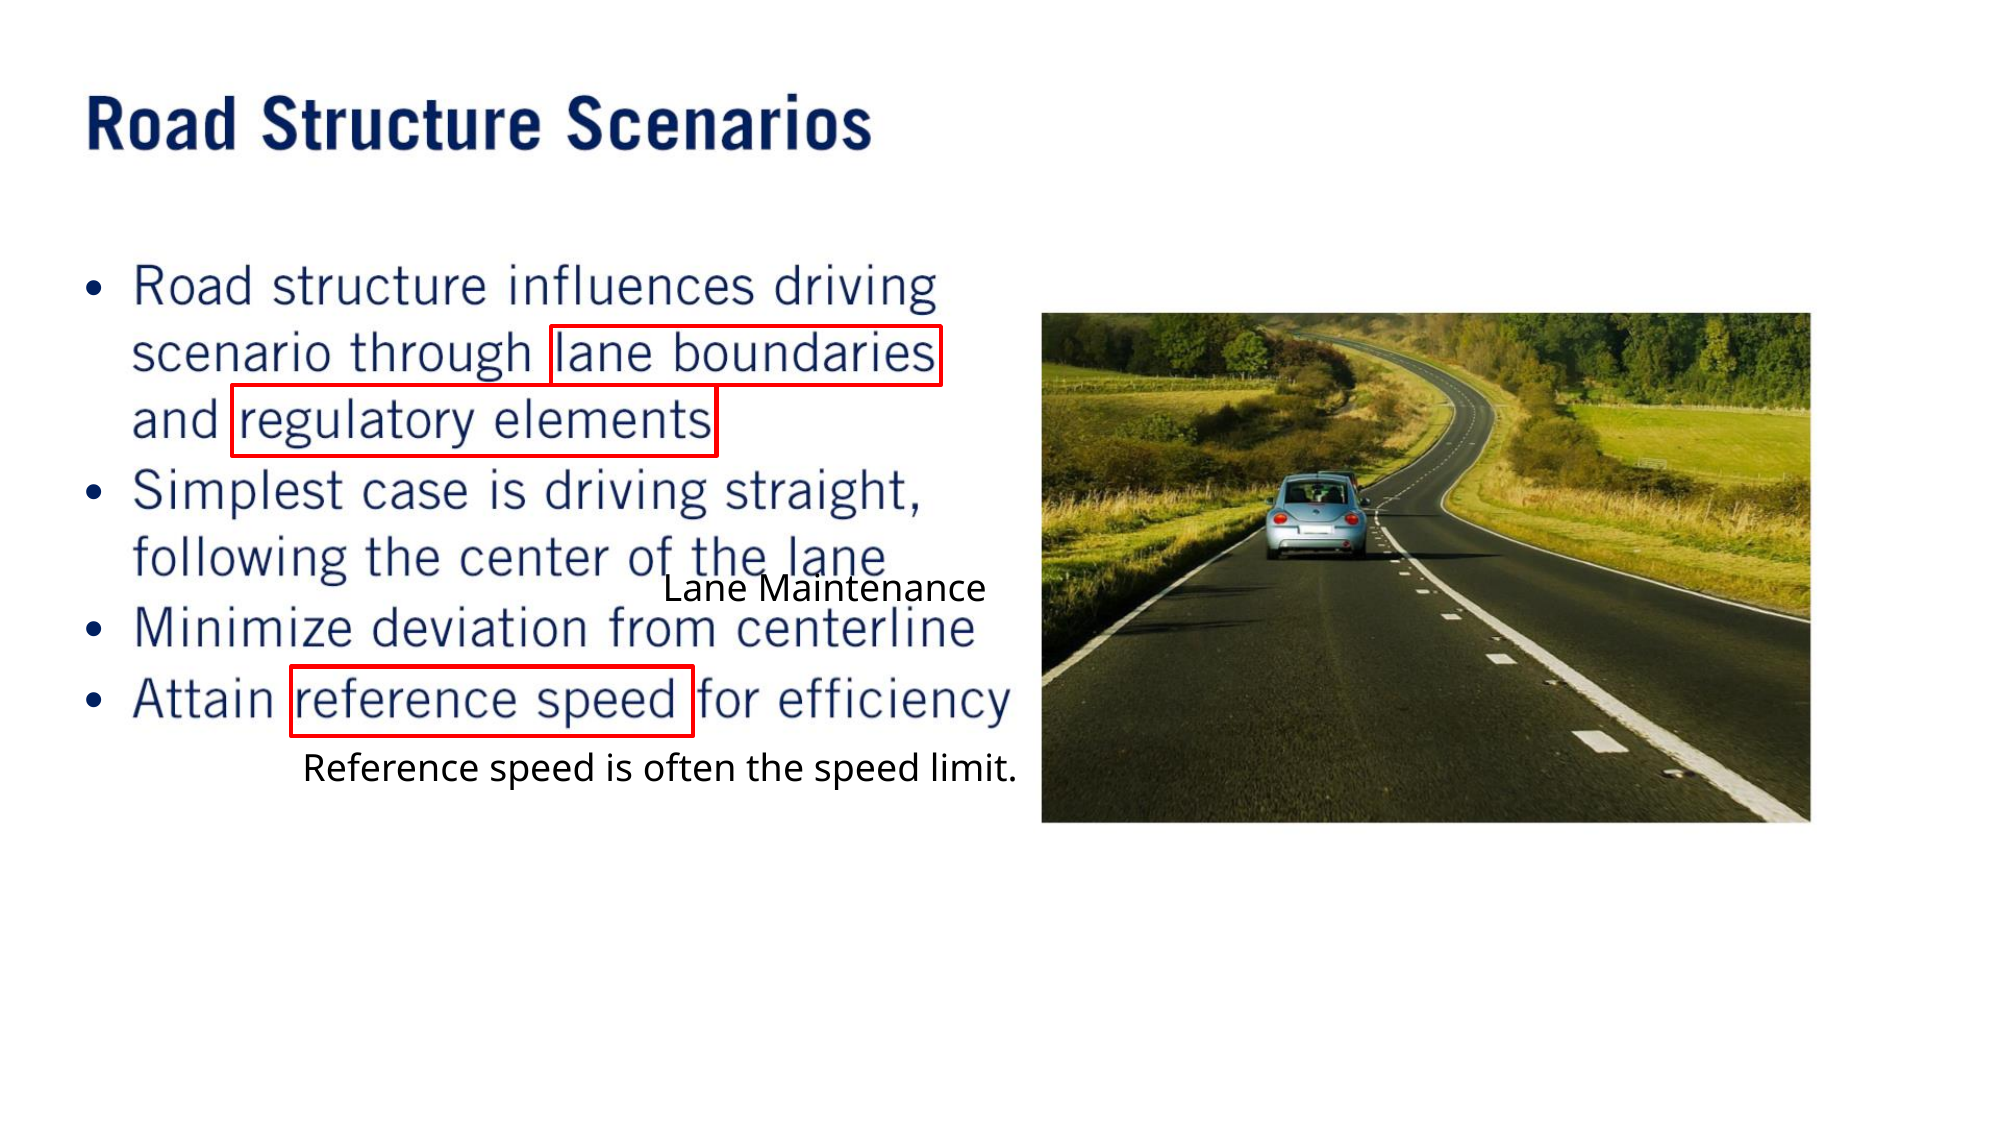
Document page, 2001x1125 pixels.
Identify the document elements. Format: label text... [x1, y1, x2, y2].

text_box Reference speed is often the speed limit. [287, 736, 1043, 796]
text_box [549, 324, 943, 387]
text_box • • [84, 255, 129, 522]
text_box • • [84, 596, 129, 730]
text_box [230, 383, 719, 458]
text_box [289, 664, 695, 736]
text_box Lane Maintenance [647, 556, 1012, 617]
text_box [0, 0, 2000, 1125]
